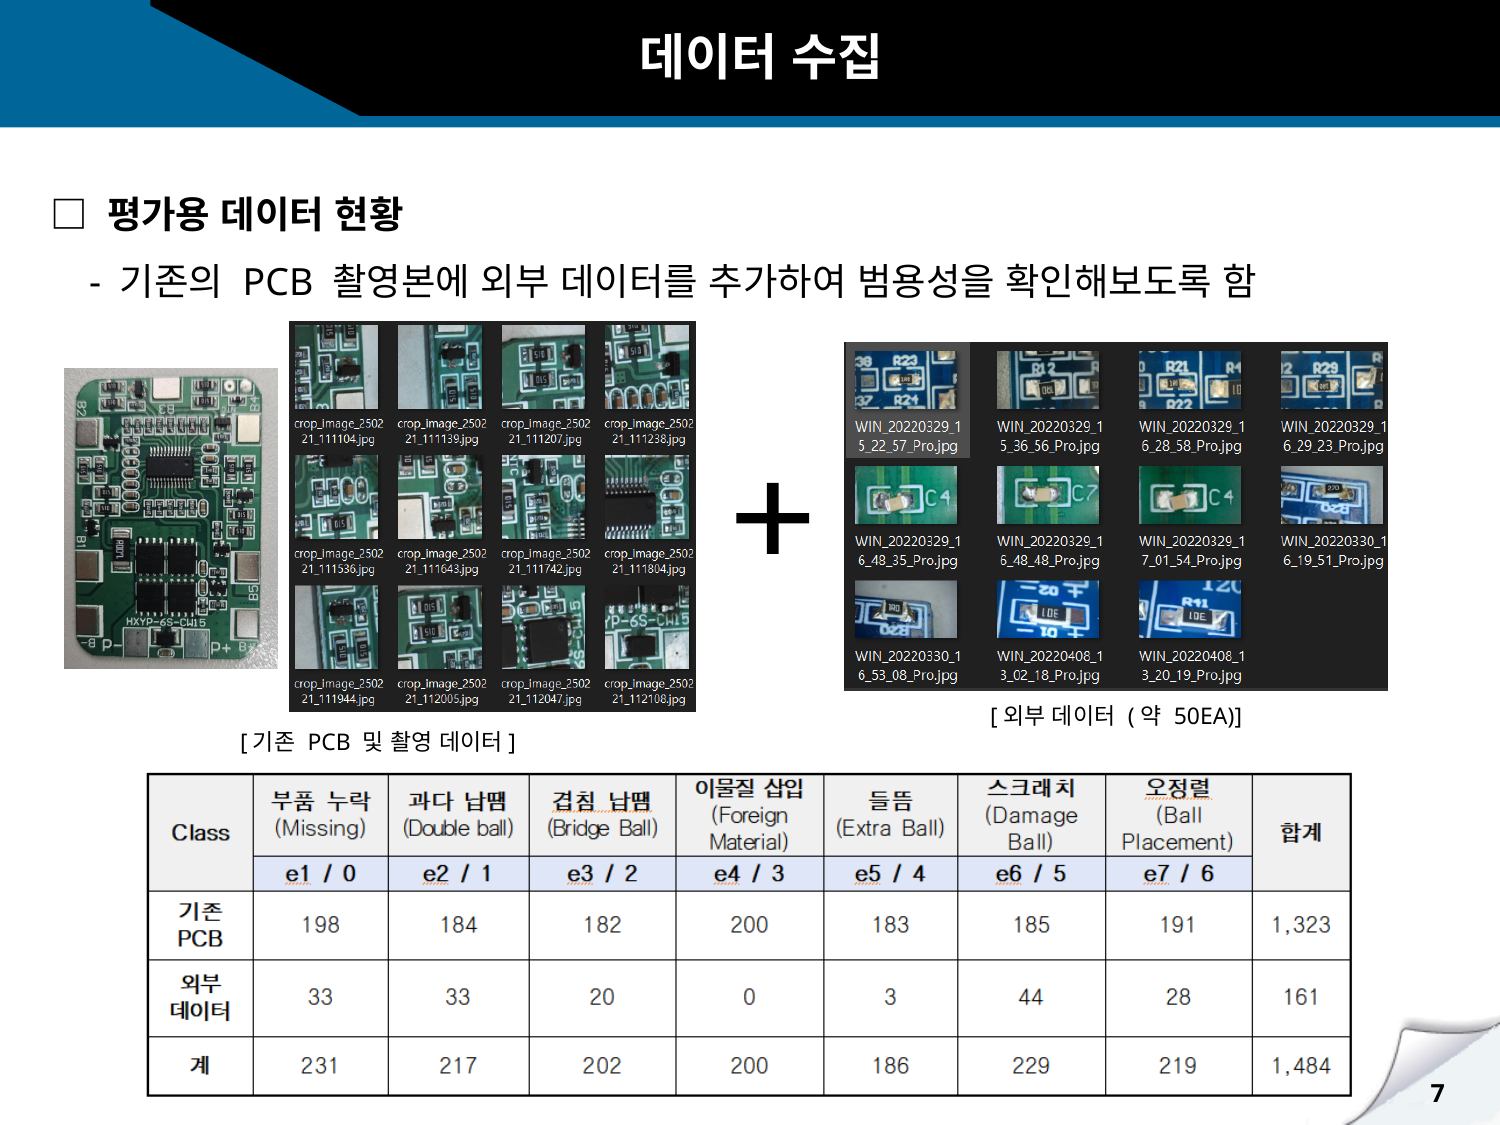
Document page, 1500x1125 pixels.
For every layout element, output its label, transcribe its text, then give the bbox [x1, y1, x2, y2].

text_box □ 평가용 데이터 현황 - 기존의 PCB 촬영본에 외부 데이터를 추가하여 범용성을 확인해보도록 함 [35, 160, 1489, 311]
text_box [734, 481, 811, 556]
picture [844, 342, 1389, 691]
picture [141, 765, 1500, 1125]
text_box 데이터 수집 [348, 18, 1176, 93]
text_box [외부 데이터 (약 50EA)] [921, 699, 1312, 737]
picture [64, 367, 278, 669]
text_box [기존 PCB 및 촬영 데이터] [183, 720, 573, 763]
picture [288, 321, 697, 712]
